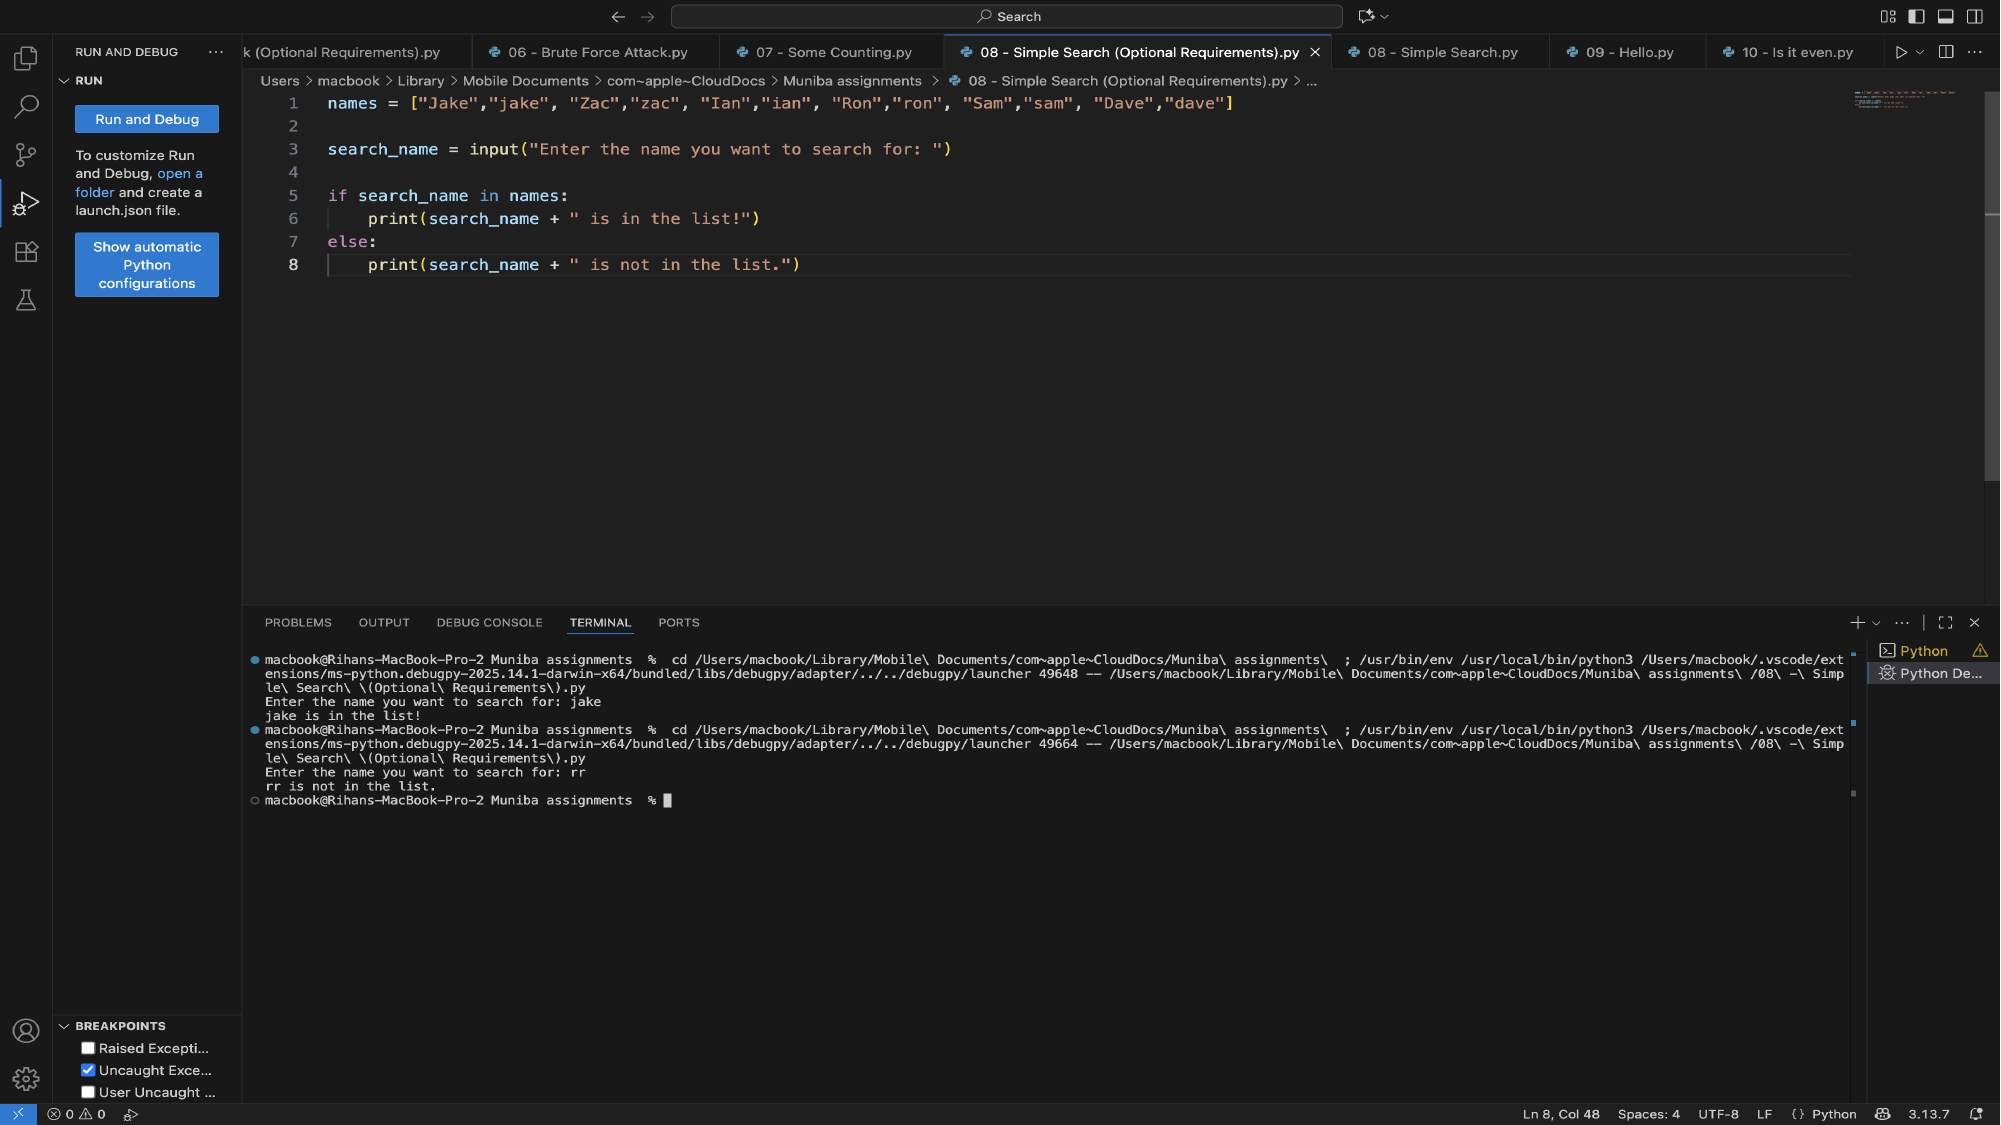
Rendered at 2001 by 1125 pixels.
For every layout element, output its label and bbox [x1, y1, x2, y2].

list [0, 0, 2000, 1125]
